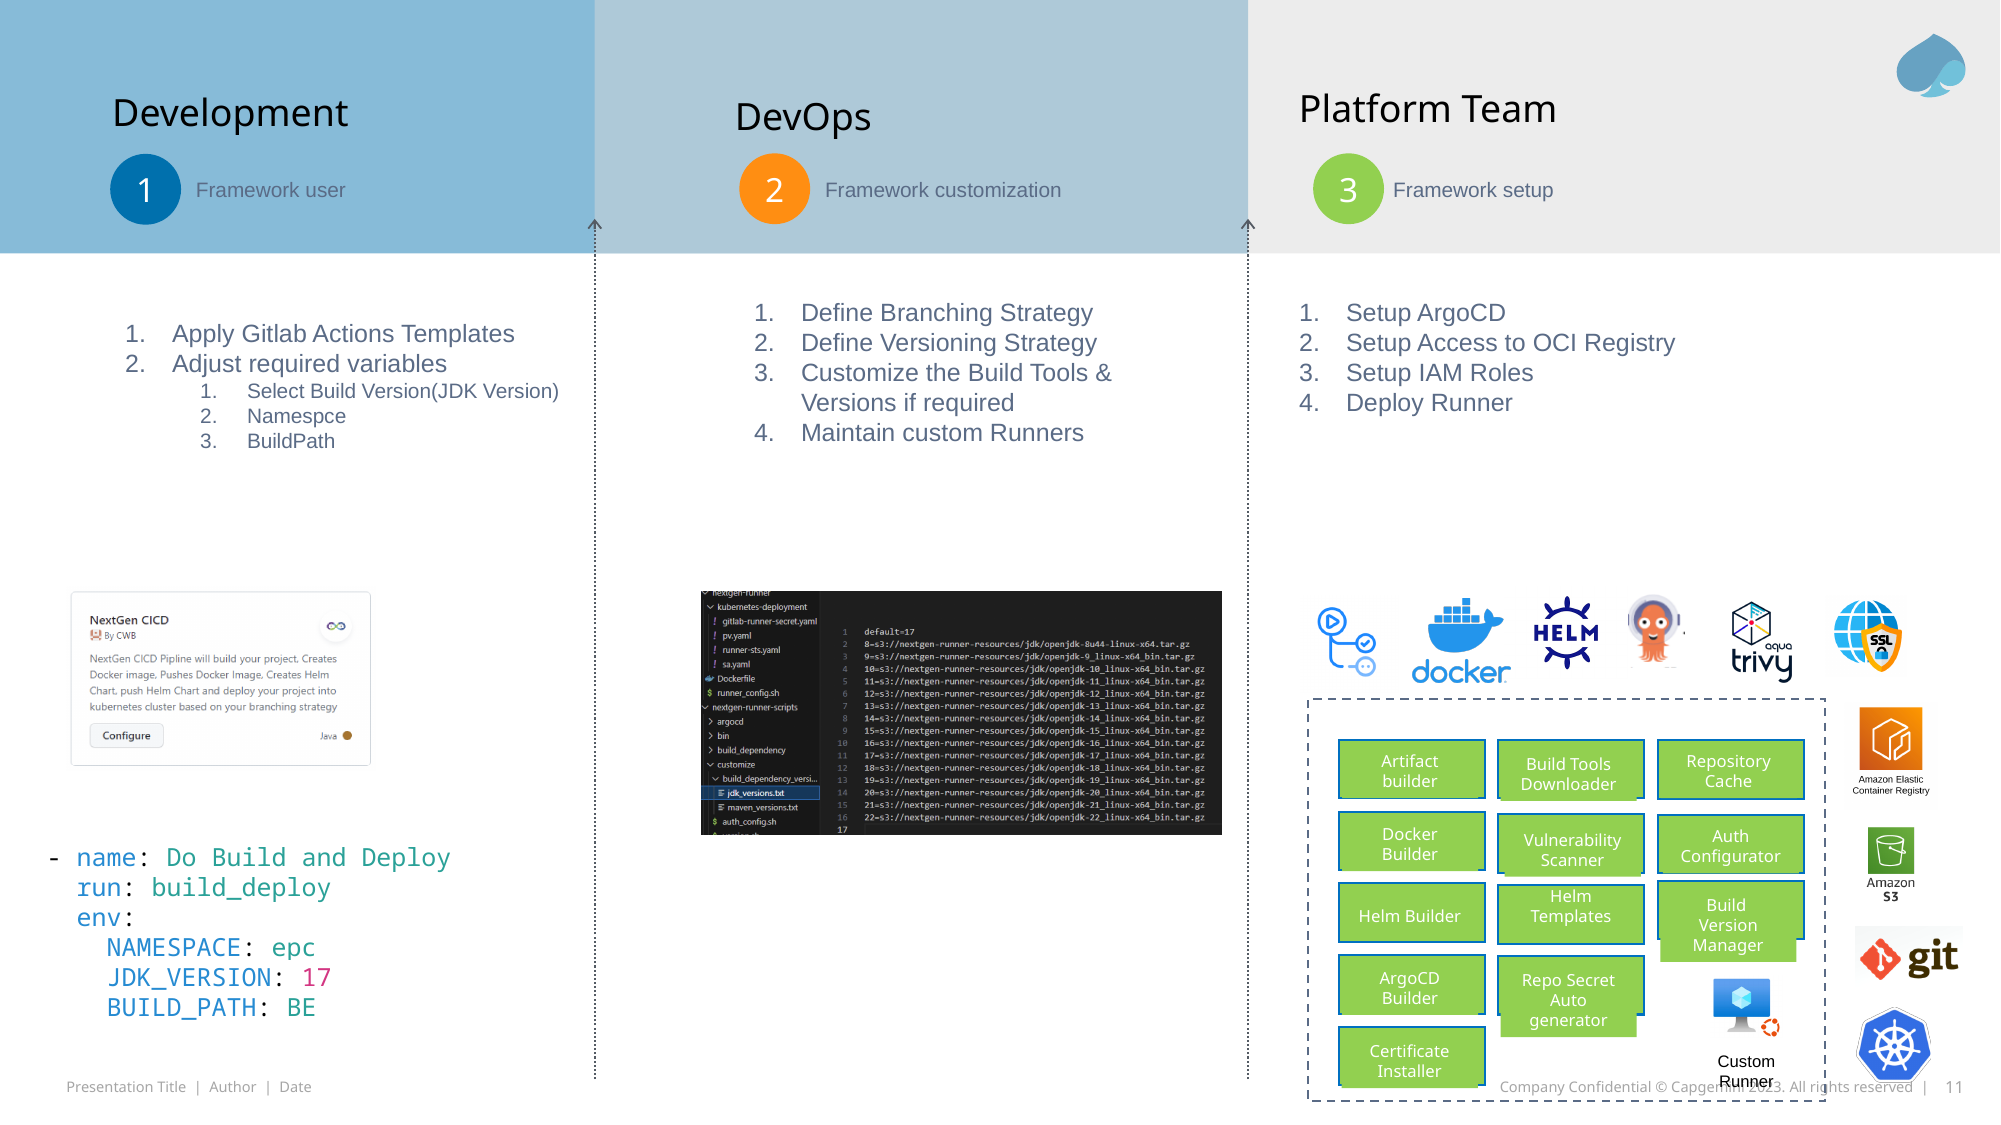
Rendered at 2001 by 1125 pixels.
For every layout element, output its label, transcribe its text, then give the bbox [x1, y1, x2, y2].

picture [66, 586, 376, 771]
text_box [594, 0, 2000, 254]
text_box [0, 0, 594, 254]
text_box Framework customization [810, 169, 1095, 209]
text_box 1 [109, 152, 181, 226]
text_box - name: Do Build and Deploy run: build_deploy env: NAMESPACE: epc JDK_VERSION: 17 BUILD_PATH: BE [31, 834, 481, 1029]
text_box Apply Gitlab Actions Templates Adjust required variables Select Build Version(JDK Version) Namespce BuildPath [110, 310, 594, 460]
text_box Framework setup [1378, 169, 1579, 209]
text_box Platform Team [1284, 78, 1627, 138]
text_box 2 [738, 152, 810, 226]
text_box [1300, 586, 1974, 1101]
text_box Framework user [181, 169, 466, 209]
text_box DevOps [719, 85, 927, 146]
text_box Define Branching Strategy Define Versioning Strategy Customize the Build Tools & Versions if required Maintain custom Runners [739, 289, 1224, 484]
picture [700, 590, 1222, 835]
text_box Development [97, 81, 383, 141]
text_box Setup ArgoCD Setup Access to OCI Registry Setup IAM Roles Deploy Runner [1284, 289, 1769, 454]
text_box 3 [1312, 152, 1380, 226]
